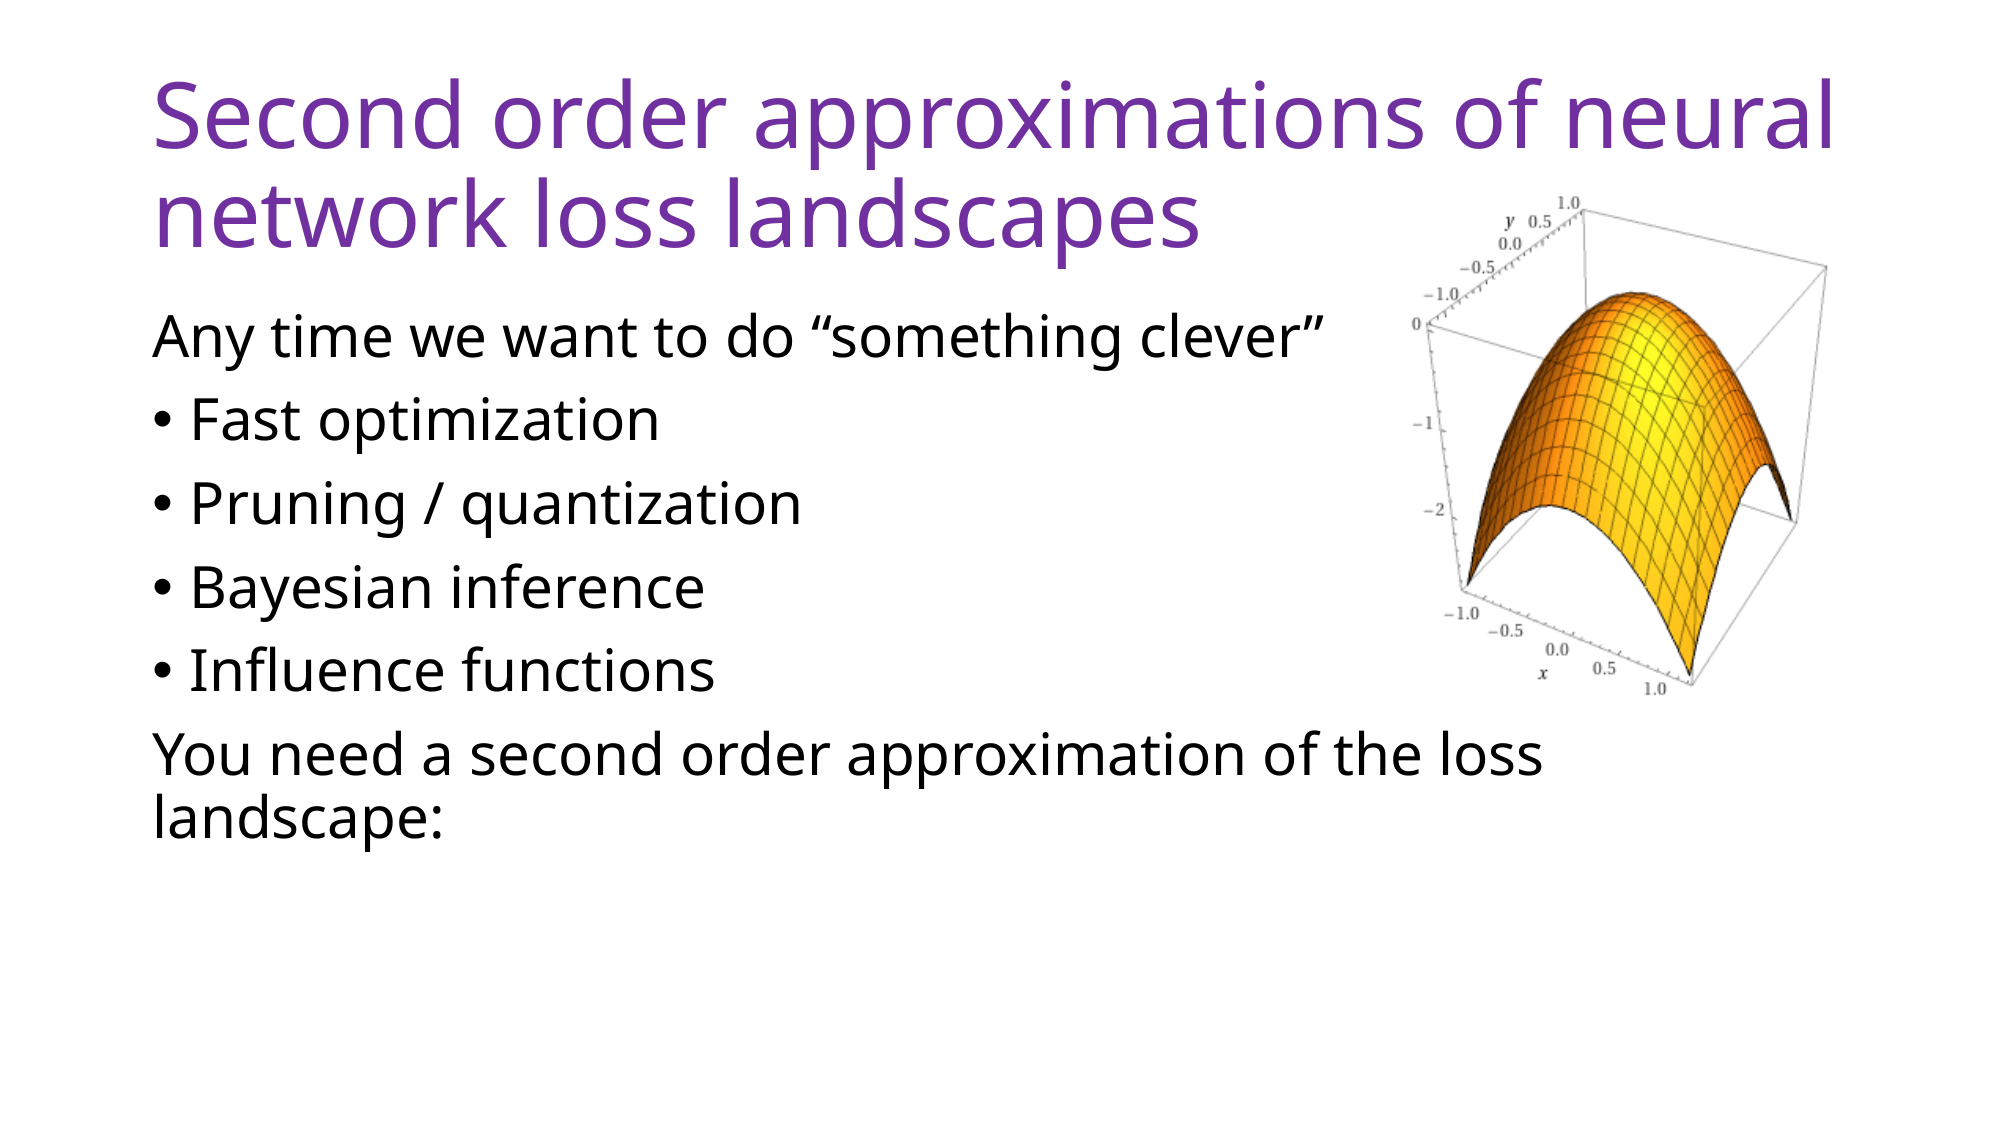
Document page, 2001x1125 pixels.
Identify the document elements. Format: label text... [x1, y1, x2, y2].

picture [1401, 184, 1837, 703]
title Second order approximations of neural network loss landscapes [137, 59, 1863, 278]
